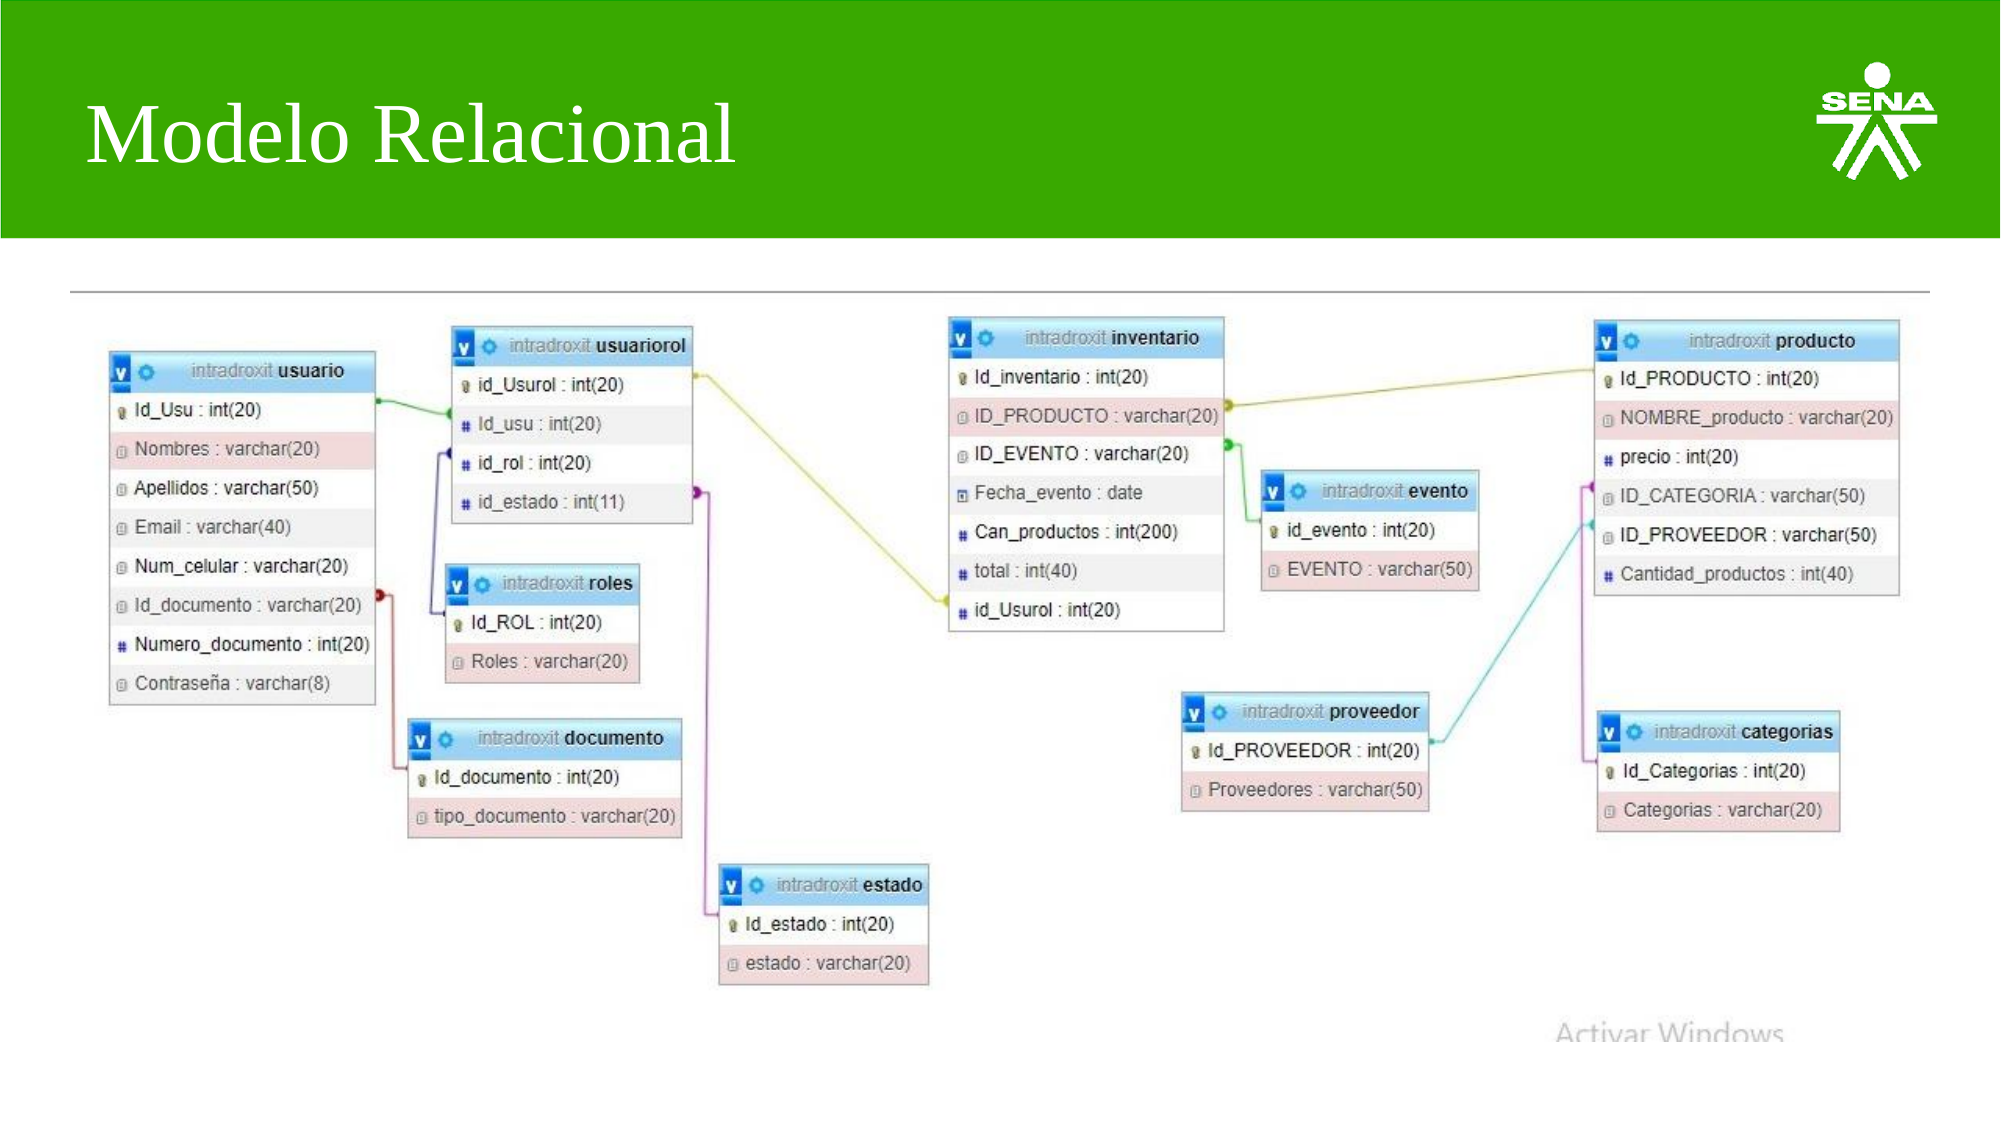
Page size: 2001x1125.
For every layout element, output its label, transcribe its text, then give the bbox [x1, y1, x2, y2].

picture [0, 0, 2001, 1125]
title Modelo Relacional [70, 25, 1796, 244]
